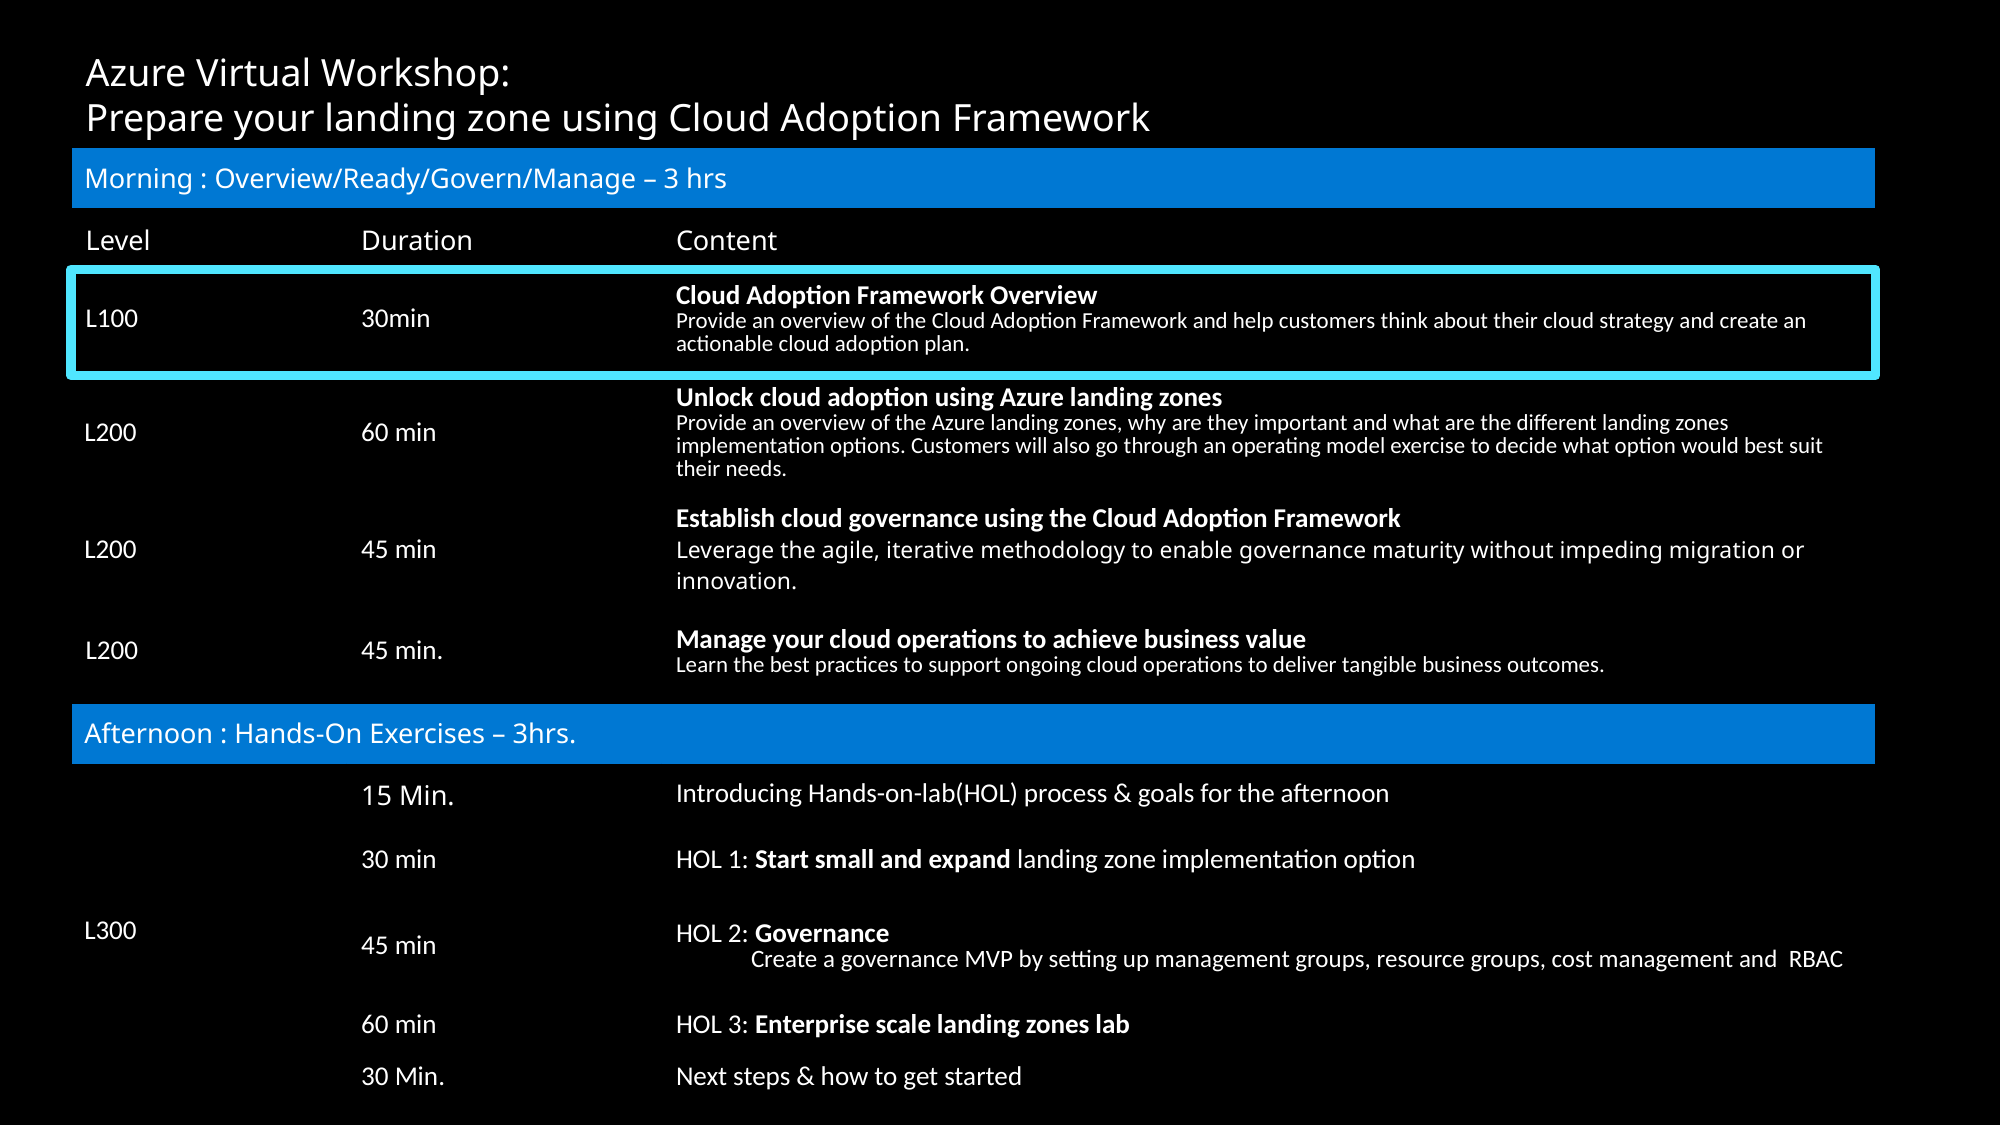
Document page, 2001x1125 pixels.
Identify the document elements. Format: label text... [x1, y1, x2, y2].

table_cell Content [662, 210, 1875, 269]
table_cell 30 Min. [347, 1056, 660, 1101]
table_cell Afternoon : Hands-On Exercises – 3hrs. [72, 704, 1875, 764]
table_cell 45 min. [347, 604, 660, 702]
table_cell L200 [72, 604, 346, 702]
table_cell Unlock cloud adoption using Azure landing zones Provide an overview of the Azure landing zones, why are they important and what are the different landing zones implementation options. Customers will also go through an operating model exercise to decide what option would best suit their needs. [662, 376, 1875, 499]
table_cell 45 min [347, 897, 660, 998]
table_cell L200 [72, 500, 346, 603]
table_cell 30 min [347, 827, 660, 895]
table_cell 60 min [347, 376, 660, 499]
table_cell 45 min [347, 500, 660, 603]
table_cell Manage your cloud operations to achieve business value Learn the best practices to support ongoing cloud operations to deliver tangible business outcomes. [662, 604, 1875, 702]
table_cell L300 [72, 765, 346, 1101]
table_cell Next steps & how to get started [662, 1056, 1875, 1101]
text_box Azure Virtual Workshop: Prepare your landing zone using Cloud Adoption Framework [70, 41, 1876, 147]
table_header Morning : Overview/Ready/Govern/Manage – 3 hrs [72, 148, 1875, 208]
table_cell Establish cloud governance using the Cloud Adoption Framework Leverage the agile, iterative methodology to enable governance maturity without impeding migration or innovation. [662, 500, 1875, 603]
table_cell 60 min [347, 1000, 660, 1054]
table_cell Introducing Hands-on-lab(HOL) process & goals for the afternoon [662, 765, 1875, 825]
table_cell 15 Min. [347, 765, 660, 825]
table_cell HOL 3: Enterprise scale landing zones lab [662, 1000, 1875, 1054]
table_cell Level [72, 210, 346, 269]
table_cell HOL 1: Start small and expand landing zone implementation option [662, 827, 1875, 895]
text_box [70, 269, 1876, 376]
table_cell Duration [347, 210, 660, 269]
table_cell L200 [72, 376, 346, 499]
table_cell HOL 2: Governance Create a governance MVP by setting up management groups, resource groups, cost management and RBAC [662, 897, 1875, 998]
